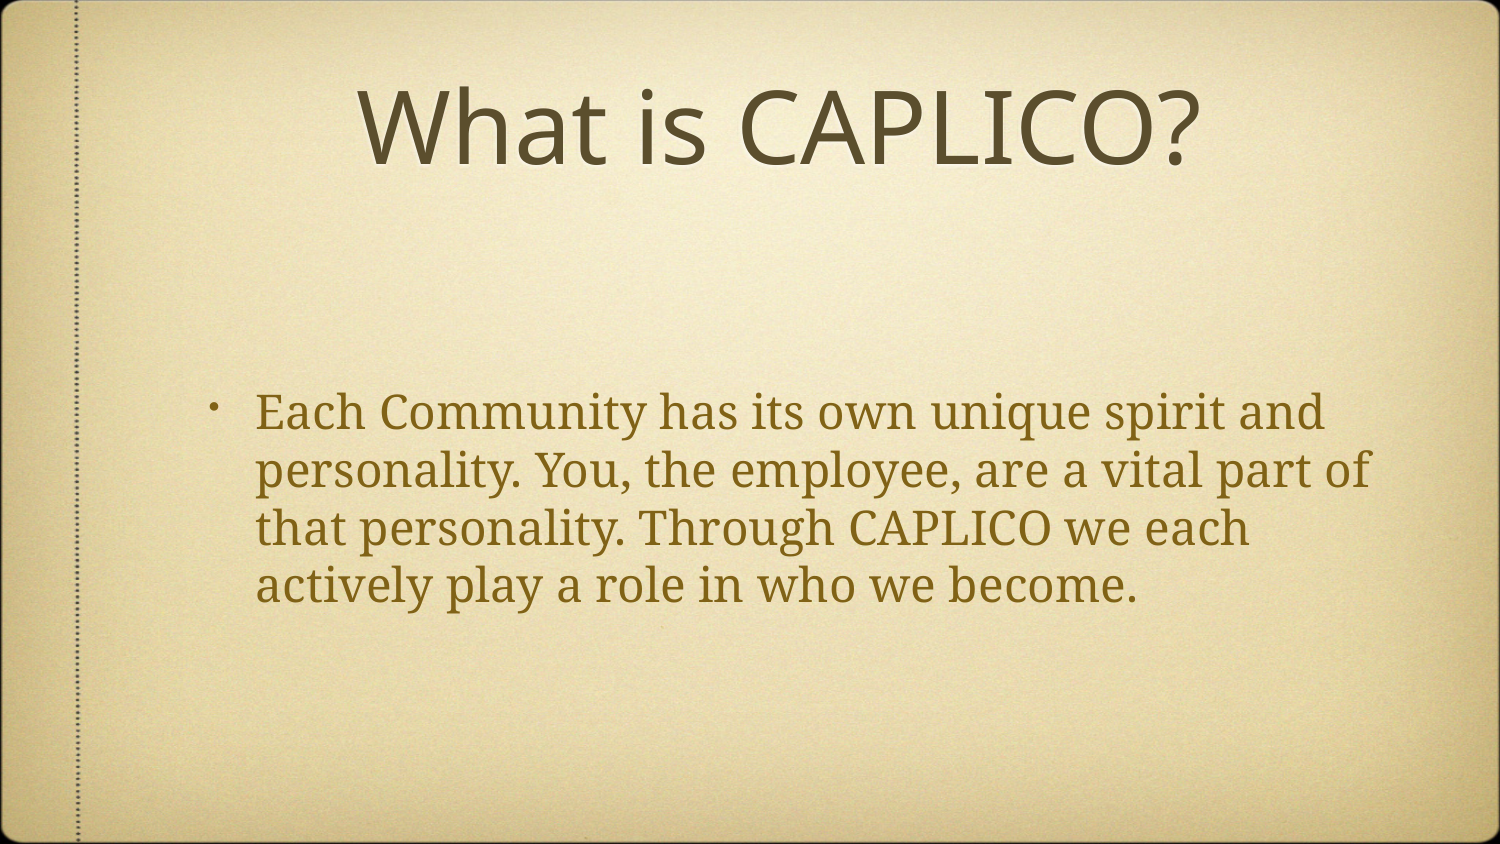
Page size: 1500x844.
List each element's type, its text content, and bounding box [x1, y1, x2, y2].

picture [0, 0, 1500, 844]
list Each Community has its own unique spirit and personality. You, the employee, are a vital part of that personality. Through CAPLICO we each actively play a role in who we become. [175, 236, 1383, 759]
title What is CAPLICO? [175, 21, 1383, 226]
